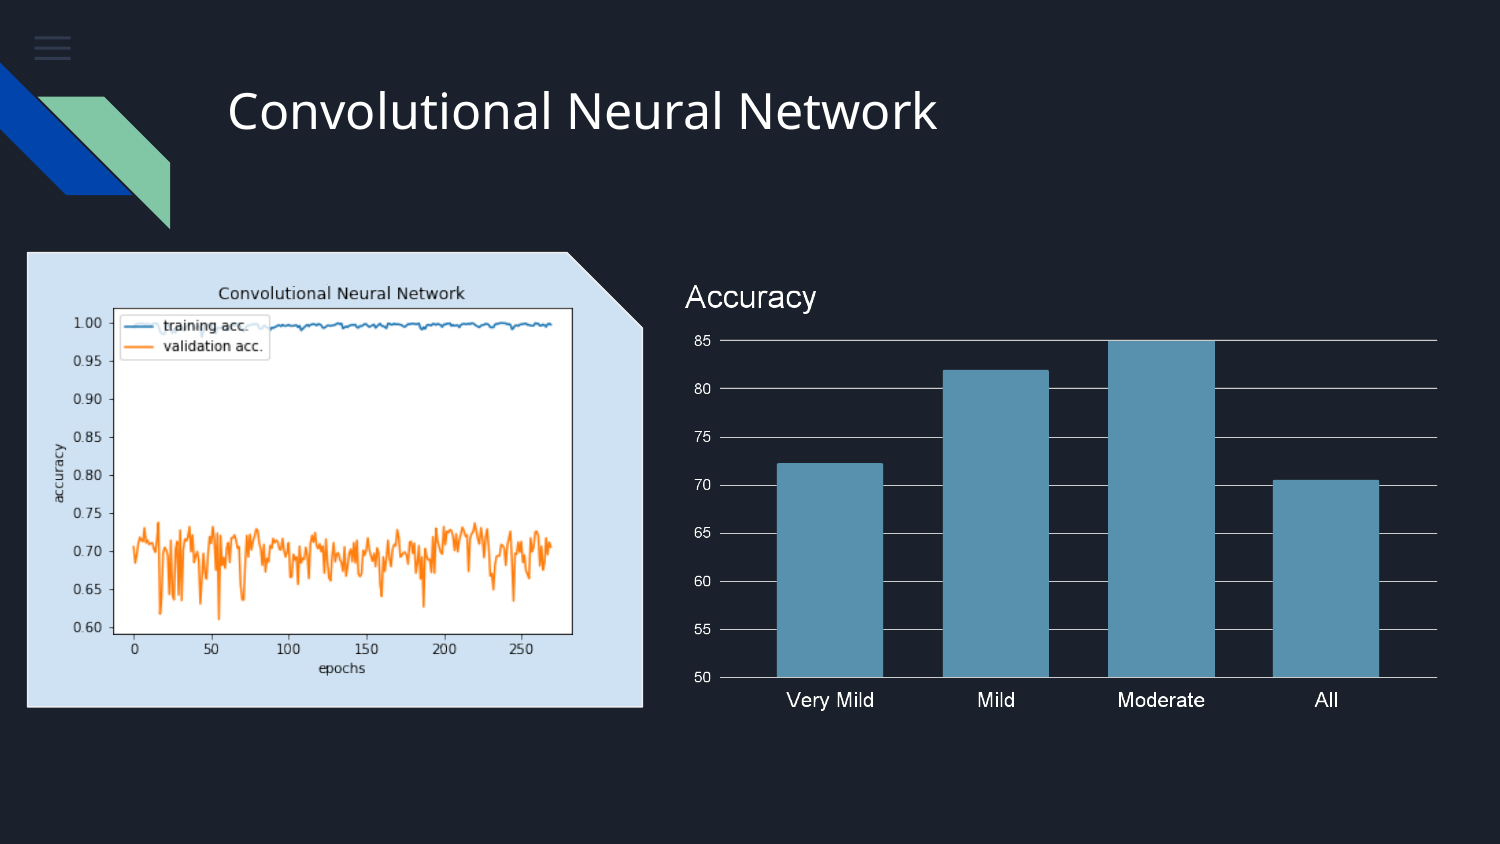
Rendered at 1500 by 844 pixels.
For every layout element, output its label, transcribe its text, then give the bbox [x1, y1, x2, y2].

picture [39, 283, 631, 676]
picture [659, 254, 1463, 736]
title Convolutional Neural Network [212, 64, 1368, 215]
text_box [27, 252, 643, 707]
